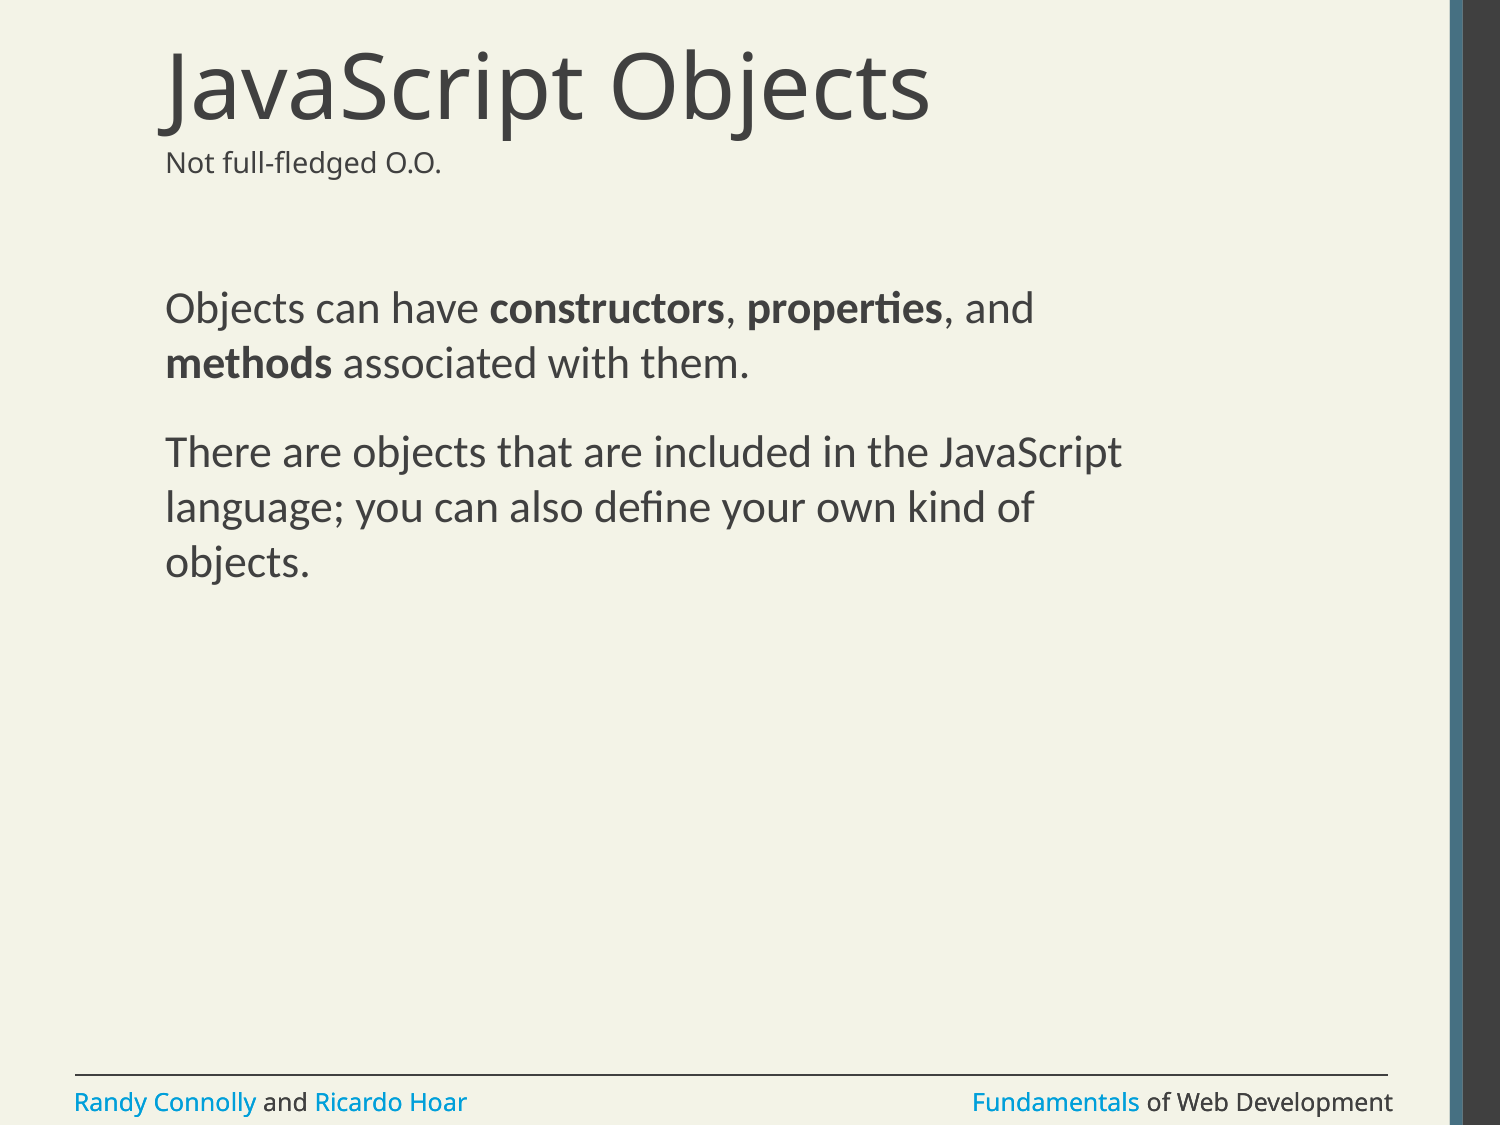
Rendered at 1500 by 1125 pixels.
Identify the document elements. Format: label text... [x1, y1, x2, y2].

list Not full-fledged O.O. [150, 137, 1200, 188]
title JavaScript Objects [150, 20, 1425, 188]
list Objects can have constructors, properties, and methods associated with them. There are objects that are included in the JavaScript language; you can also define your own kind of objects. [150, 270, 1200, 1013]
